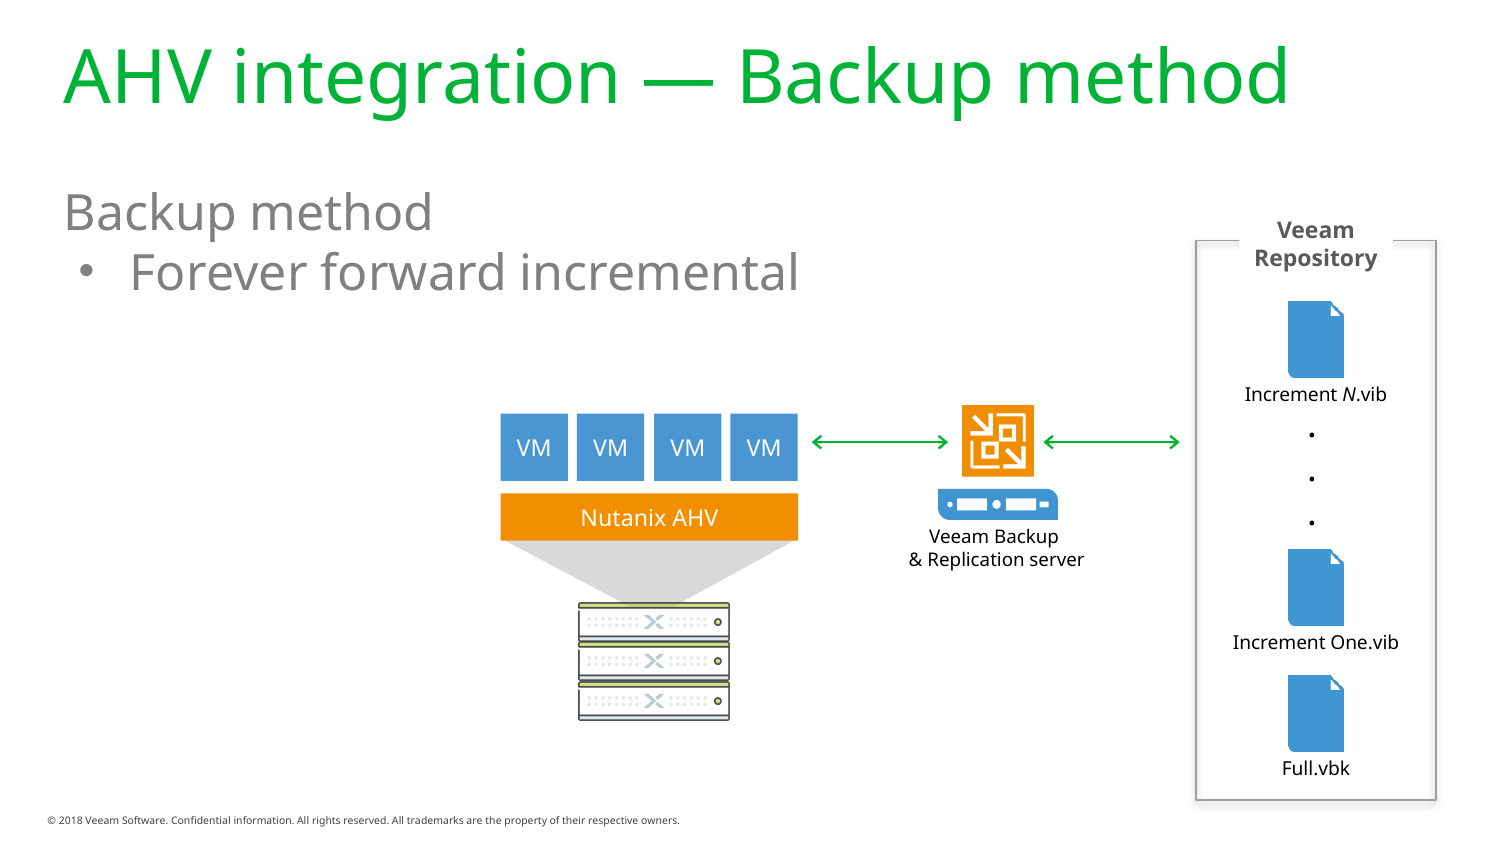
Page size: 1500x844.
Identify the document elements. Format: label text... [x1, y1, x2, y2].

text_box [1231, 301, 1401, 414]
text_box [1267, 675, 1365, 789]
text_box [882, 404, 1112, 579]
list Backup method Forever forward incremental [63, 180, 1436, 790]
text_box [1195, 240, 1437, 801]
title AHV integration — Backup method [63, 28, 1436, 119]
text_box Veeam Repository [1239, 208, 1393, 278]
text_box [1220, 549, 1412, 663]
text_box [500, 413, 799, 721]
